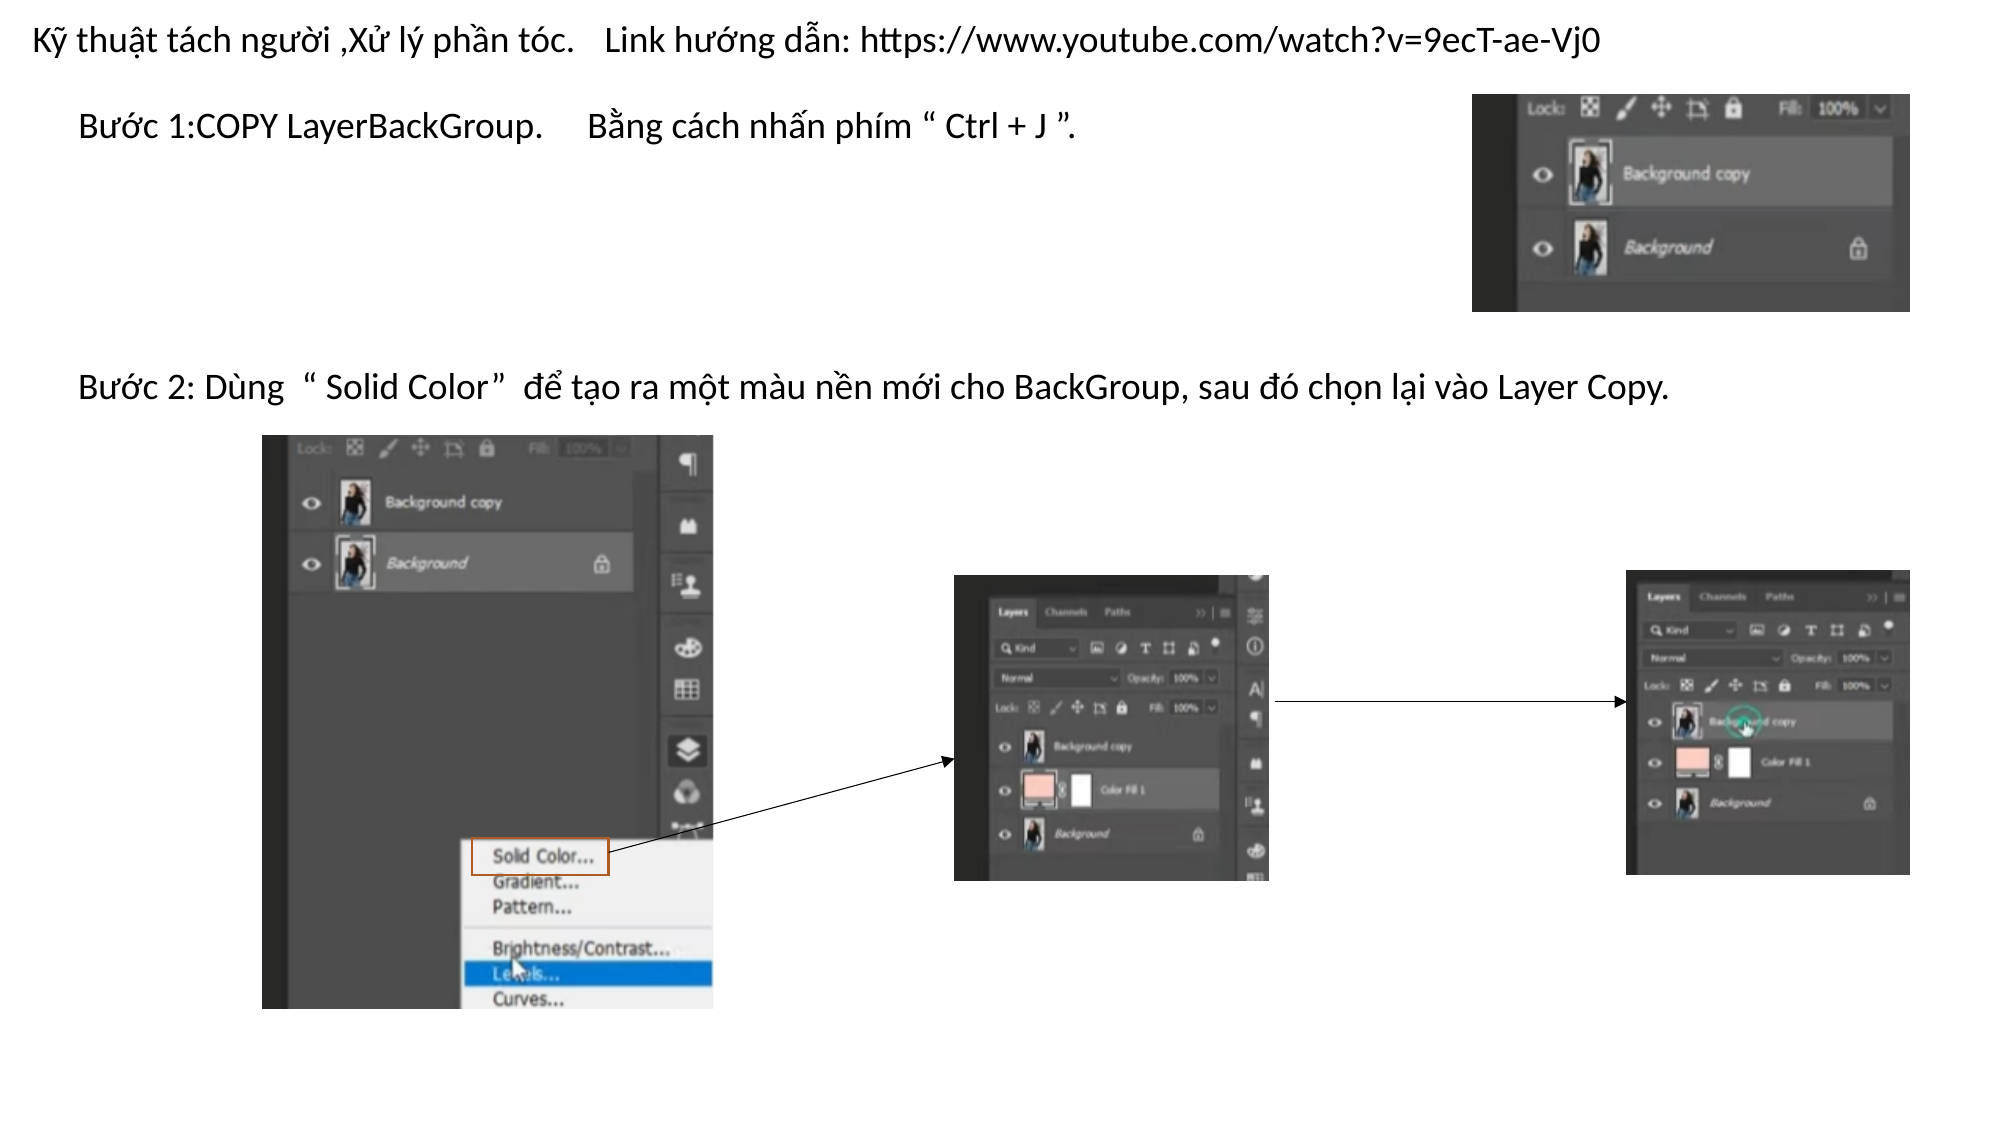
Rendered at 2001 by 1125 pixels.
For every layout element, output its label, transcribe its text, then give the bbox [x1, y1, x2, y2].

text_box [608, 758, 955, 853]
text_box Bước 2: Dùng “ Solid Color” để tạo ra một màu nền mới cho BackGroup, sau đó chọn lại vào Layer Copy. [63, 354, 1803, 415]
picture [262, 435, 715, 1009]
picture [1472, 94, 1910, 312]
text_box Link hướng dẫn: https://www.youtube.com/watch?v=9ecT-ae-Vj0 [589, 7, 1972, 67]
text_box Bằng cách nhấn phím “ Ctrl + J ”. [572, 94, 1196, 154]
picture [1626, 570, 1910, 875]
picture [954, 575, 1269, 881]
text_box Bước 1:COPY LayerBackGroup. [63, 94, 572, 154]
text_box Kỹ thuật tách người ,Xử lý phần tóc. [17, 7, 589, 67]
